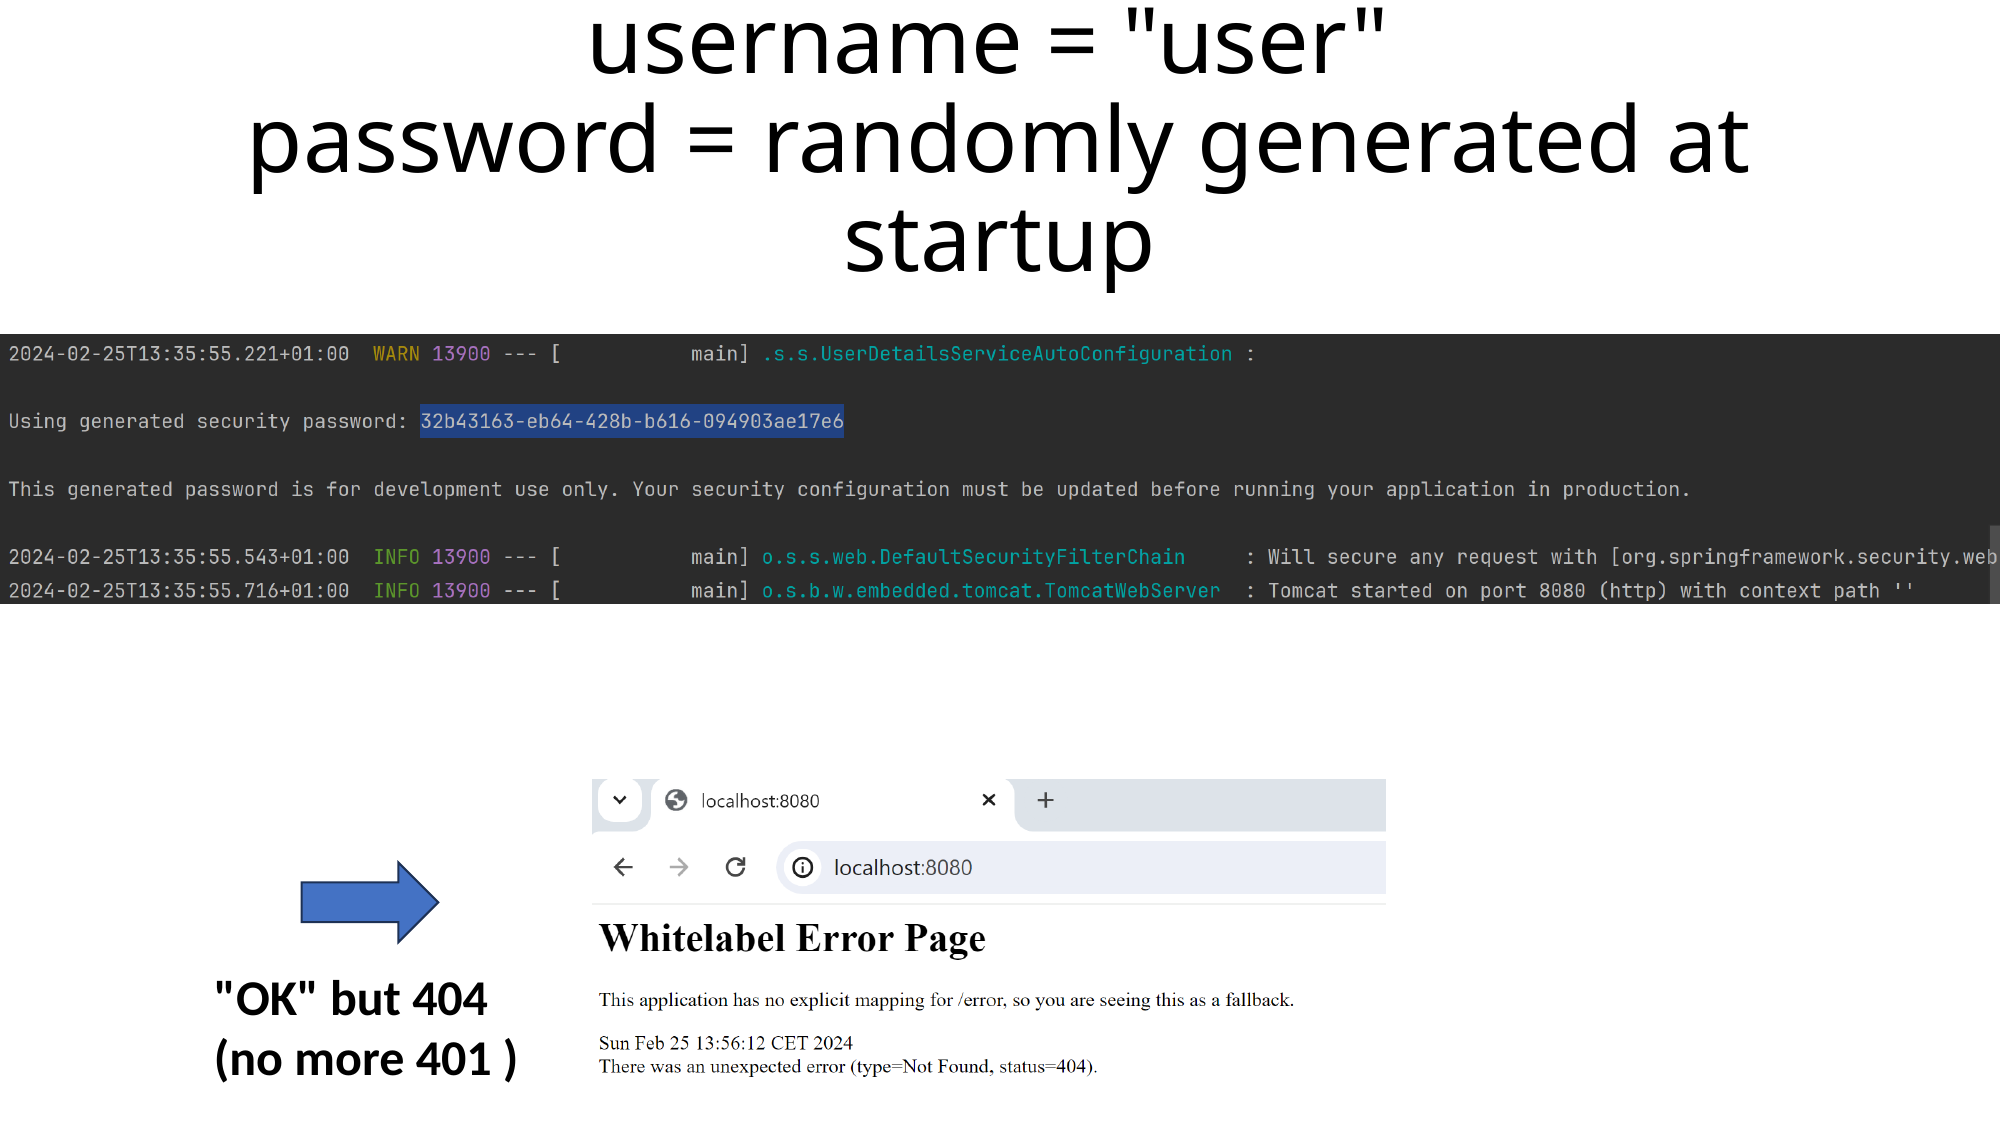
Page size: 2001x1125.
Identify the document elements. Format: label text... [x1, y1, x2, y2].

text_box [300, 860, 440, 945]
picture [0, 334, 2000, 605]
title username = "user" password = randomly generated at startup [137, 59, 1863, 227]
picture [592, 779, 1386, 1103]
text_box "OK" but 404 (no more 401 ) [199, 957, 534, 1093]
